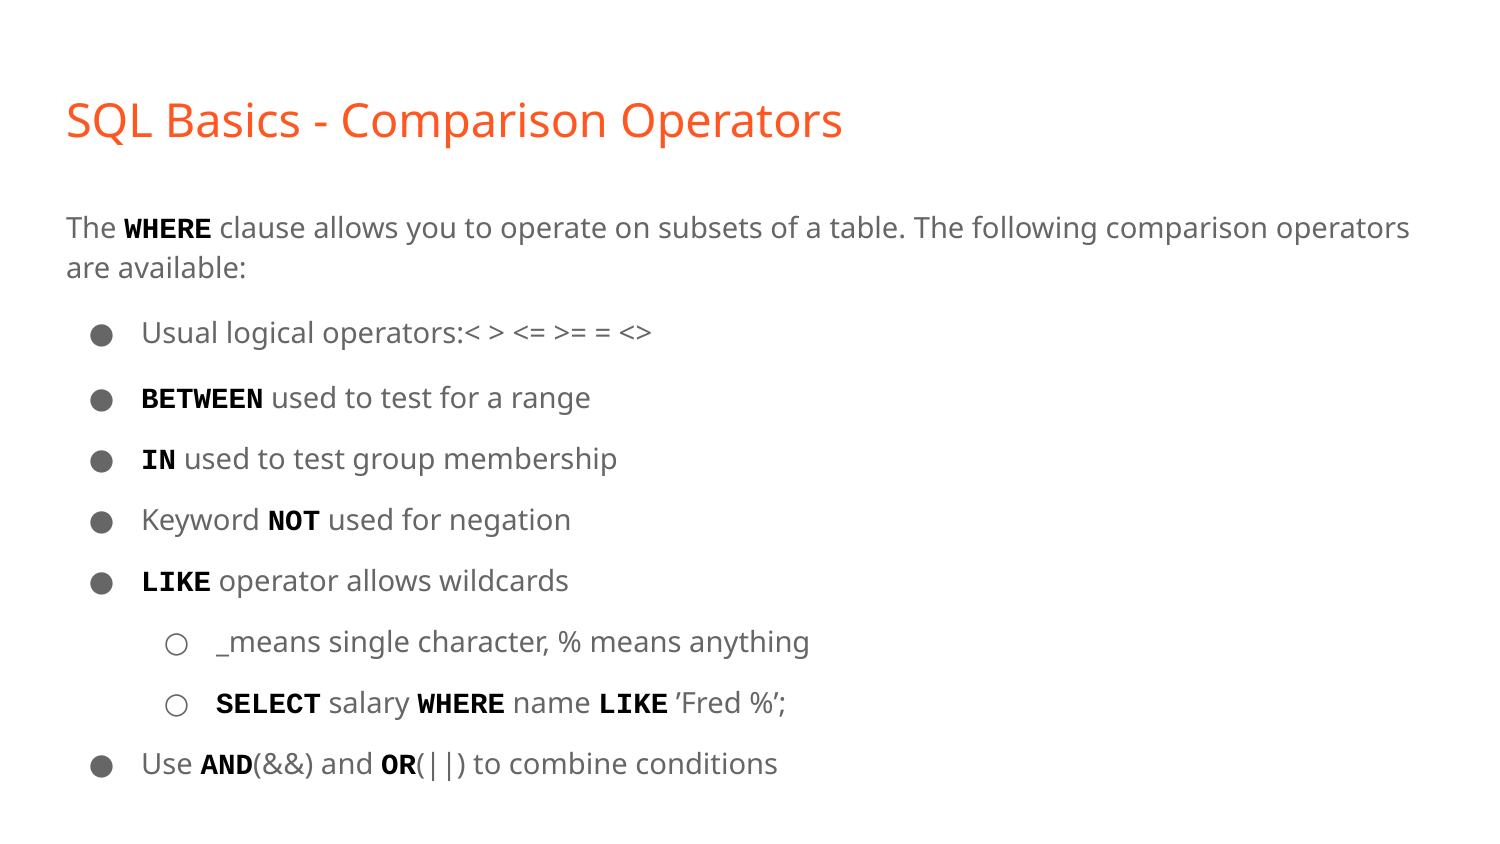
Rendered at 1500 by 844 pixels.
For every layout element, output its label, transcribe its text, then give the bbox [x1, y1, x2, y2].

title SQL Basics - Comparison Operators [51, 72, 1449, 167]
list The WHERE clause allows you to operate on subsets of a table. The following comparison operators are available: Usual logical operators:< > <= >= = <> BETWEEN used to test for a range IN used to test group membership Keyword NOT used for negation LIKE operator allows wildcards _means single character, % means anything SELECT salary WHERE name LIKE ’Fred %’; Use AND(&&) and OR(||) to combine conditions [51, 189, 1449, 816]
